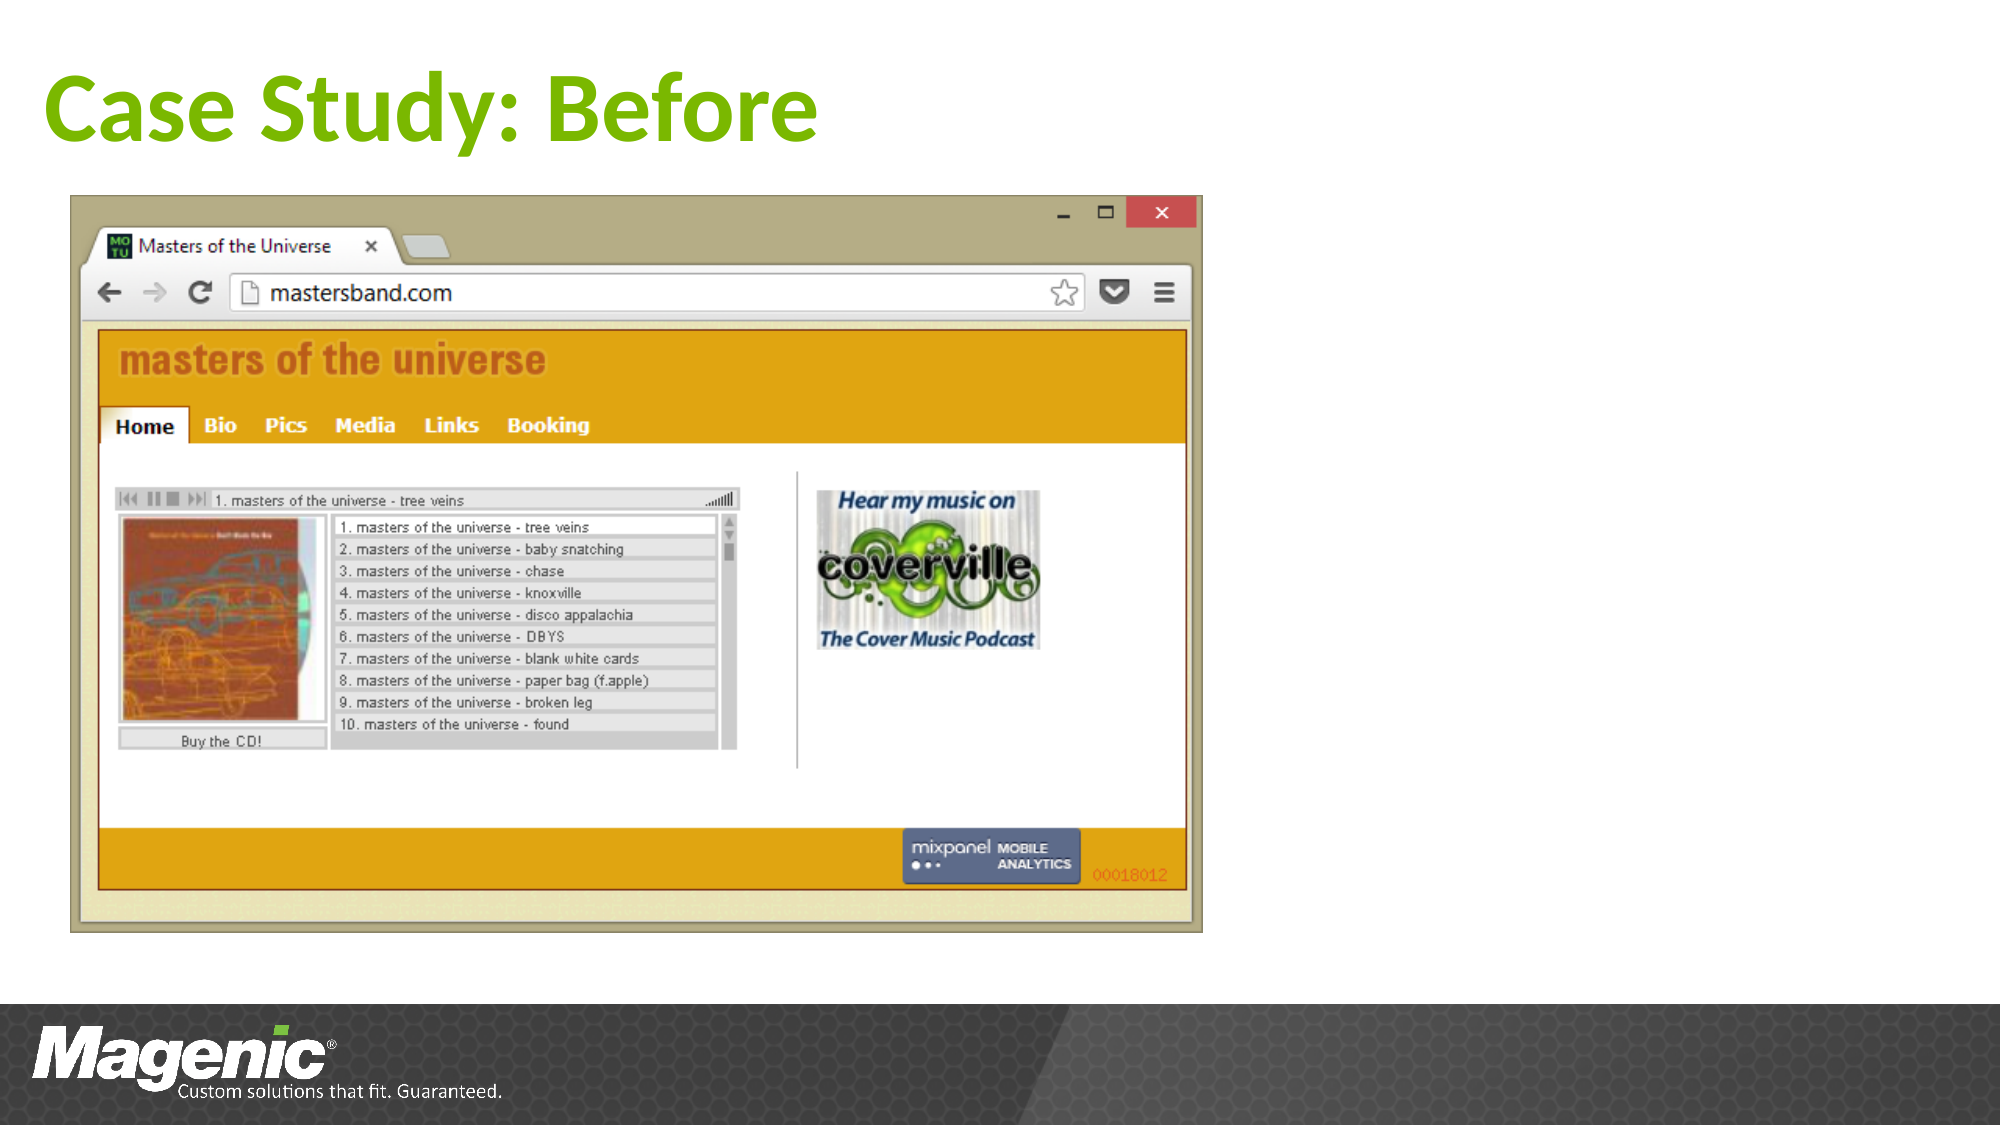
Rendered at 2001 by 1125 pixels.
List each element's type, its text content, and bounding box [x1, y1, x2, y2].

title Case Study: Before [29, 34, 1970, 196]
picture [0, 1004, 2000, 1125]
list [69, 194, 1203, 933]
